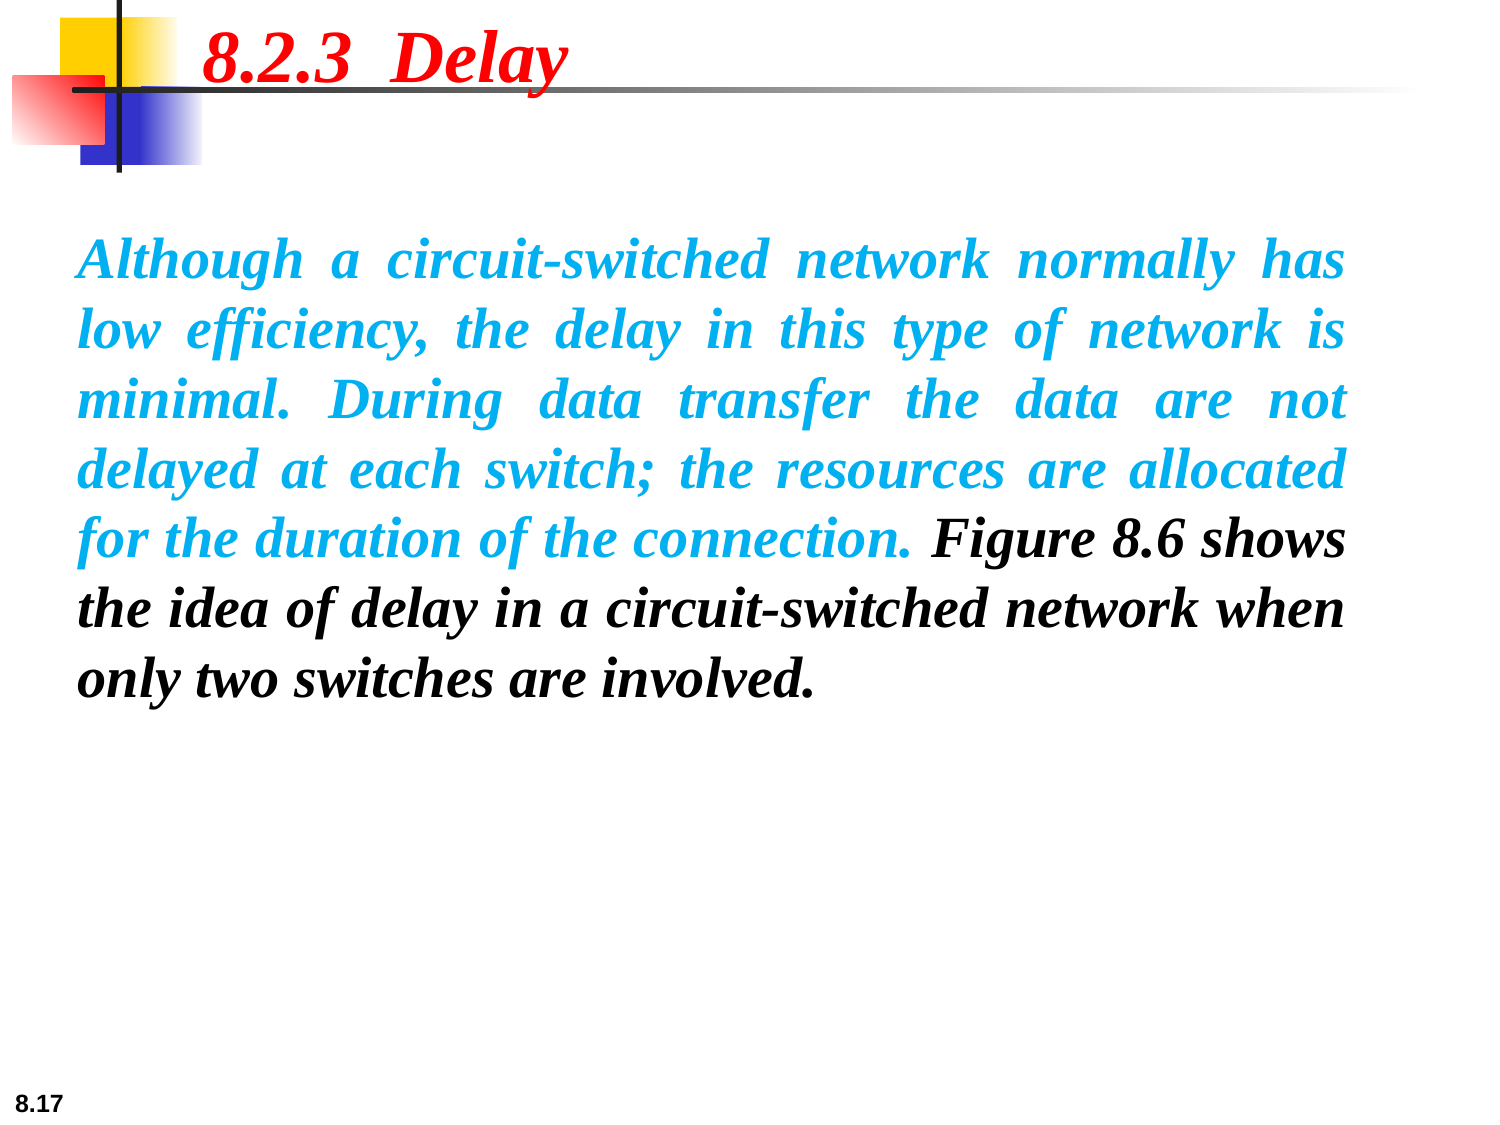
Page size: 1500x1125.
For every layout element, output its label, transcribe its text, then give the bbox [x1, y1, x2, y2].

text_box [122, 93, 141, 165]
text_box Although a circuit-switched network normally has low efficiency, the delay in this type of network is minimal. During data transfer the data are not delayed at each switch; the resources are allocated for the duration of the connection. Figure 8.6 shows the idea of delay in a circuit-switched network when only two switches are involved. [62, 212, 1363, 718]
text_box 8.17 [0, 1049, 313, 1125]
text_box [80, 93, 116, 165]
text_box [72, 87, 187, 93]
text_box [116, 93, 122, 173]
text_box [12, 75, 105, 145]
text_box [116, 0, 122, 87]
text_box [60, 17, 116, 86]
text_box [141, 93, 202, 165]
text_box [122, 17, 177, 86]
text_box [585, 87, 1423, 93]
text_box 8.2.3 Delay [187, 0, 585, 105]
